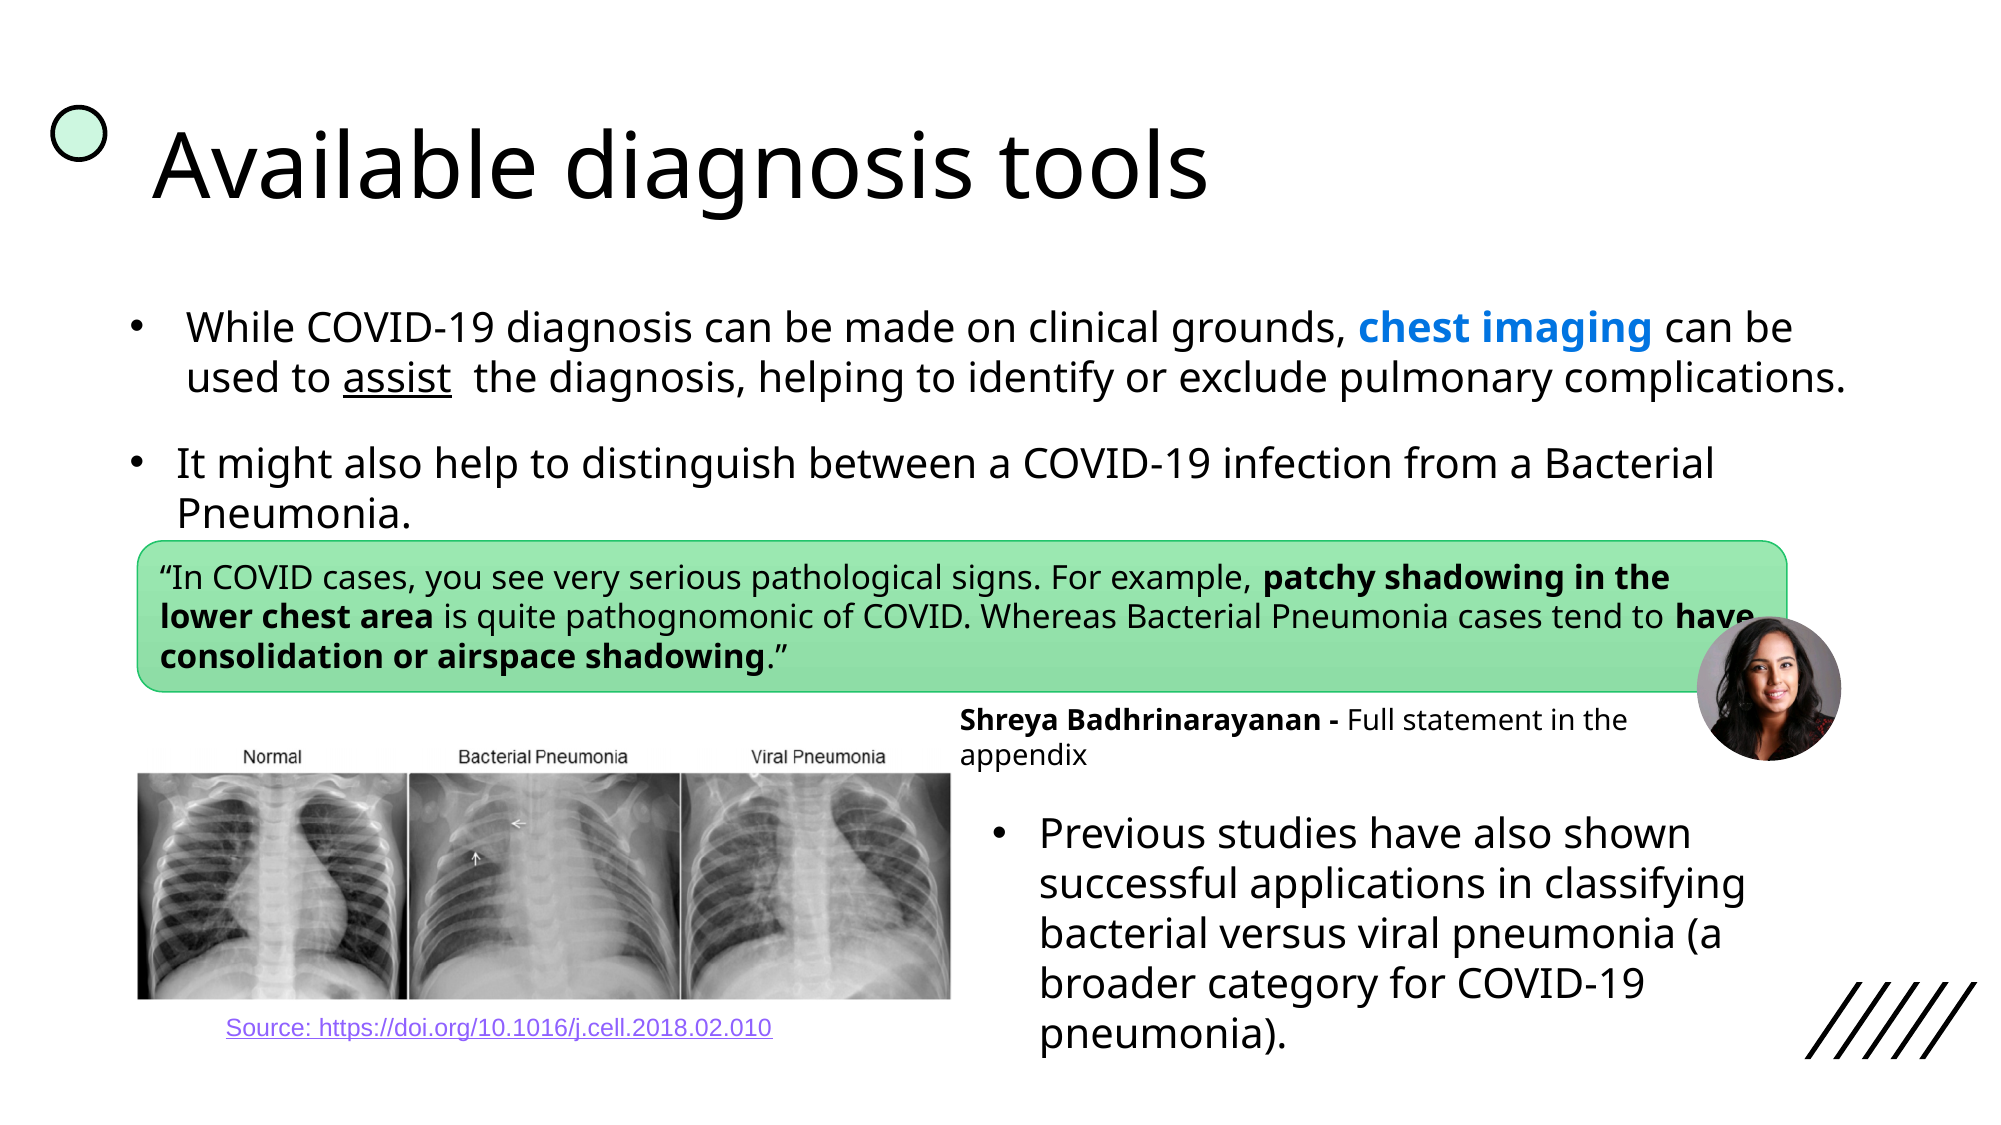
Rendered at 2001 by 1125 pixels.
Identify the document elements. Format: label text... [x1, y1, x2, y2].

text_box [114, 737, 978, 1050]
text_box Previous studies have also shown successful applications in classifying bacterial versus viral pneumonia (a broader category for COVID-19 pneumonia). [983, 799, 1840, 966]
text_box While COVID-19 diagnosis can be made on clinical grounds, chest imaging can be used to assist the diagnosis, helping to identify or exclude pulmonary complications. [114, 292, 1886, 409]
text_box Shreya Badhrinarayanan - Full statement in the appendix [944, 693, 1691, 745]
text_box “In COVID cases, you see very serious pathological signs. For example, patchy shadowing in the lower chest area is quite pathognomonic of COVID. Whereas Bacterial Pneumonia cases tend to have consolidation or airspace shadowing.” [137, 540, 1787, 692]
text_box It might also help to distinguish between a COVID-19 infection from a Bacterial Pneumonia. [114, 429, 1863, 495]
title Available diagnosis tools [137, 59, 1863, 278]
picture [1696, 616, 1842, 762]
